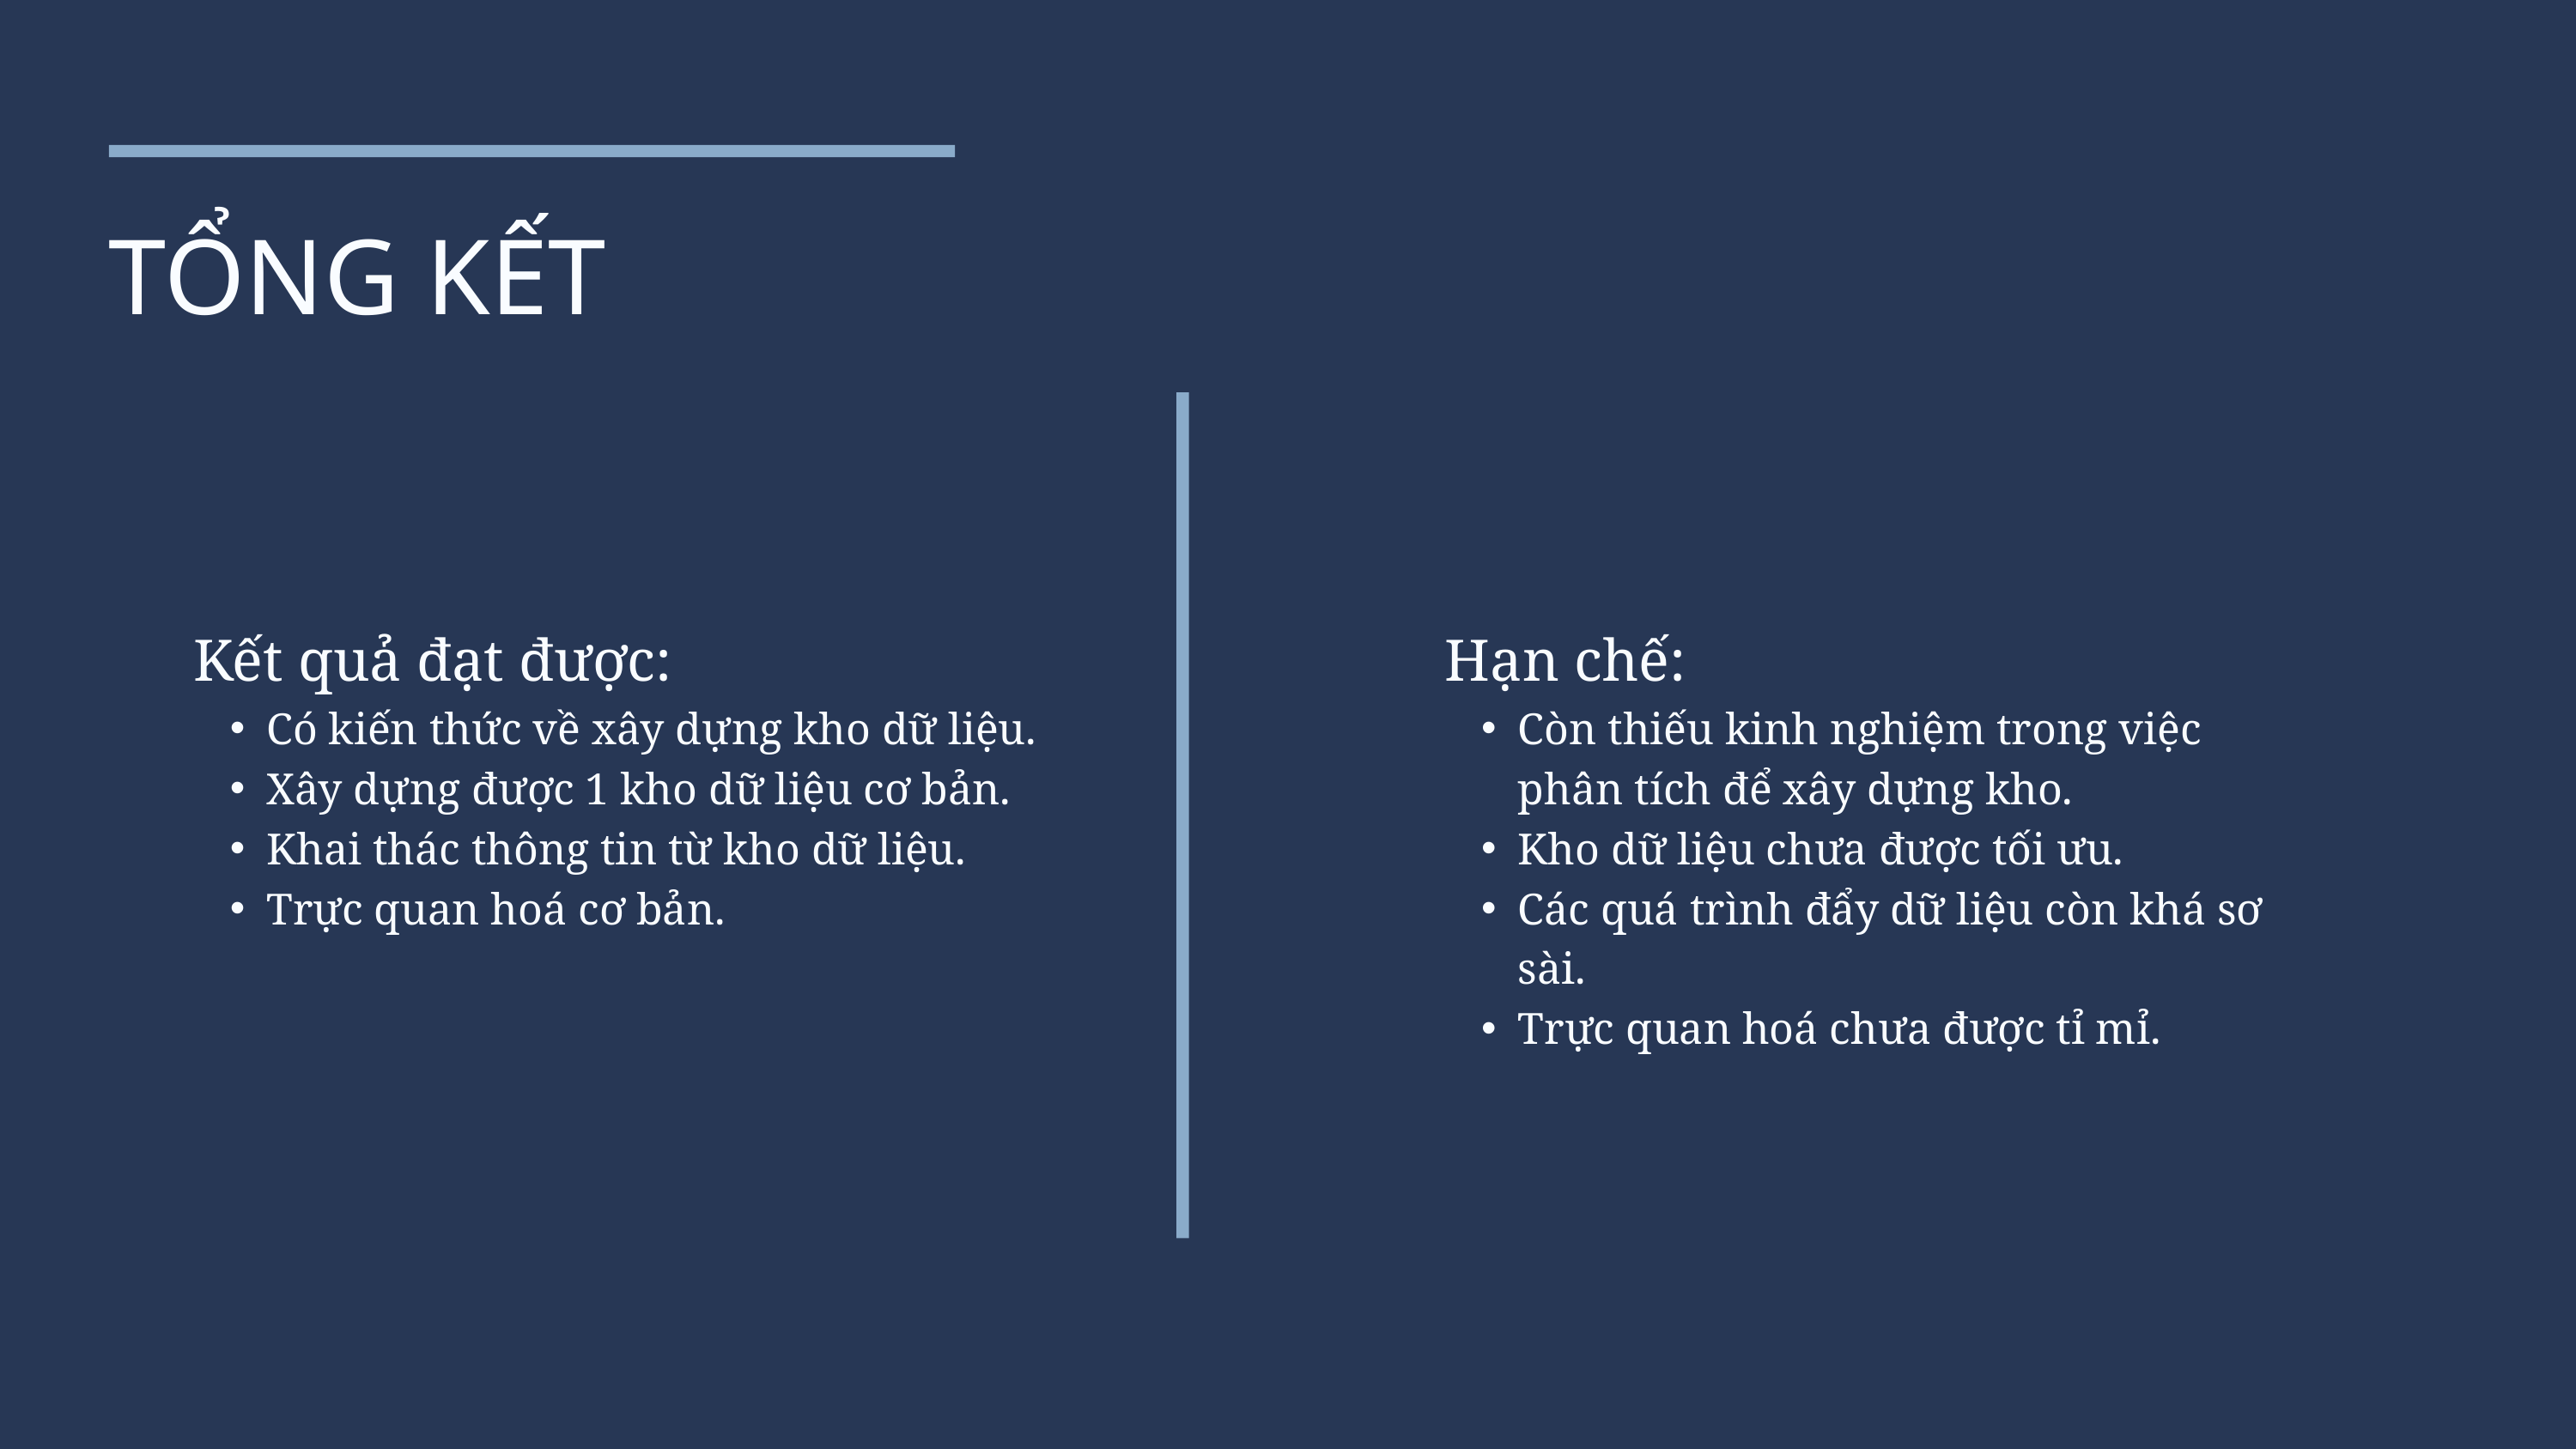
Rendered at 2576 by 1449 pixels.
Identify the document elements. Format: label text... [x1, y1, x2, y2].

text_box Hạn chế: Còn thiếu kinh nghiệm trong việc phân tích để xây dựng kho. Kho dữ liệu chưa được tối ưu. Các quá trình đẩy dữ liệu còn khá sơ sài. Trực quan hoá chưa được tỉ mỉ. [1444, 612, 2316, 1053]
text_box Kết quả đạt được: Có kiến thức về xây dựng kho dữ liệu. Xây dựng được 1 kho dữ liệu cơ bản. Khai thác thông tin từ kho dữ liệu. Trực quan hoá cơ bản. [193, 612, 1065, 933]
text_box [108, 144, 2020, 335]
text_box [1176, 392, 1189, 1239]
